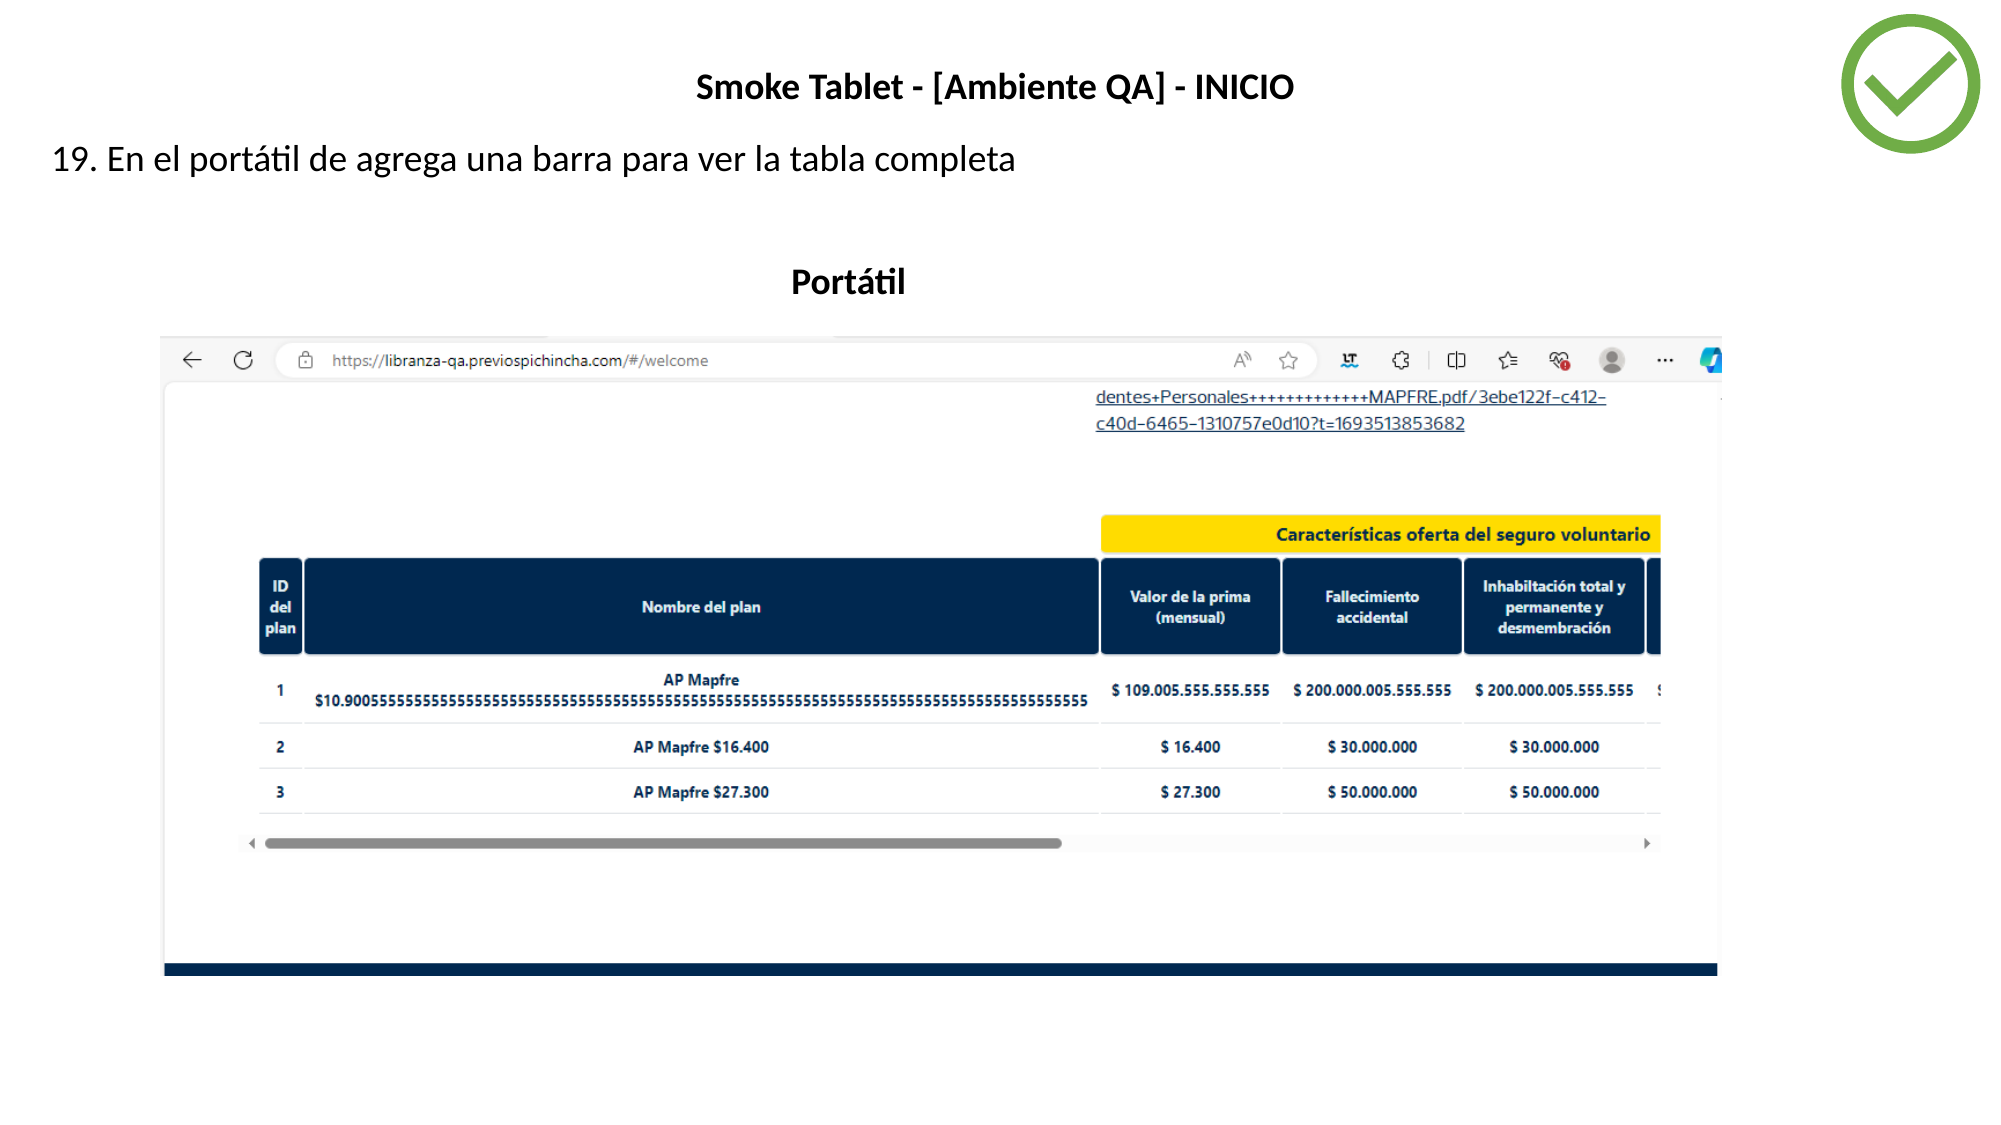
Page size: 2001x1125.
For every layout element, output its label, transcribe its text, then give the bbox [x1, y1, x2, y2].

picture [160, 336, 1722, 976]
text_box Smoke Tablet - [Ambiente QA] - INICIO [681, 54, 1319, 115]
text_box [1847, 20, 1975, 148]
text_box Portátil [776, 250, 977, 310]
text_box 19. En el portátil de agrega una barra para ver la tabla completa [36, 126, 1964, 187]
